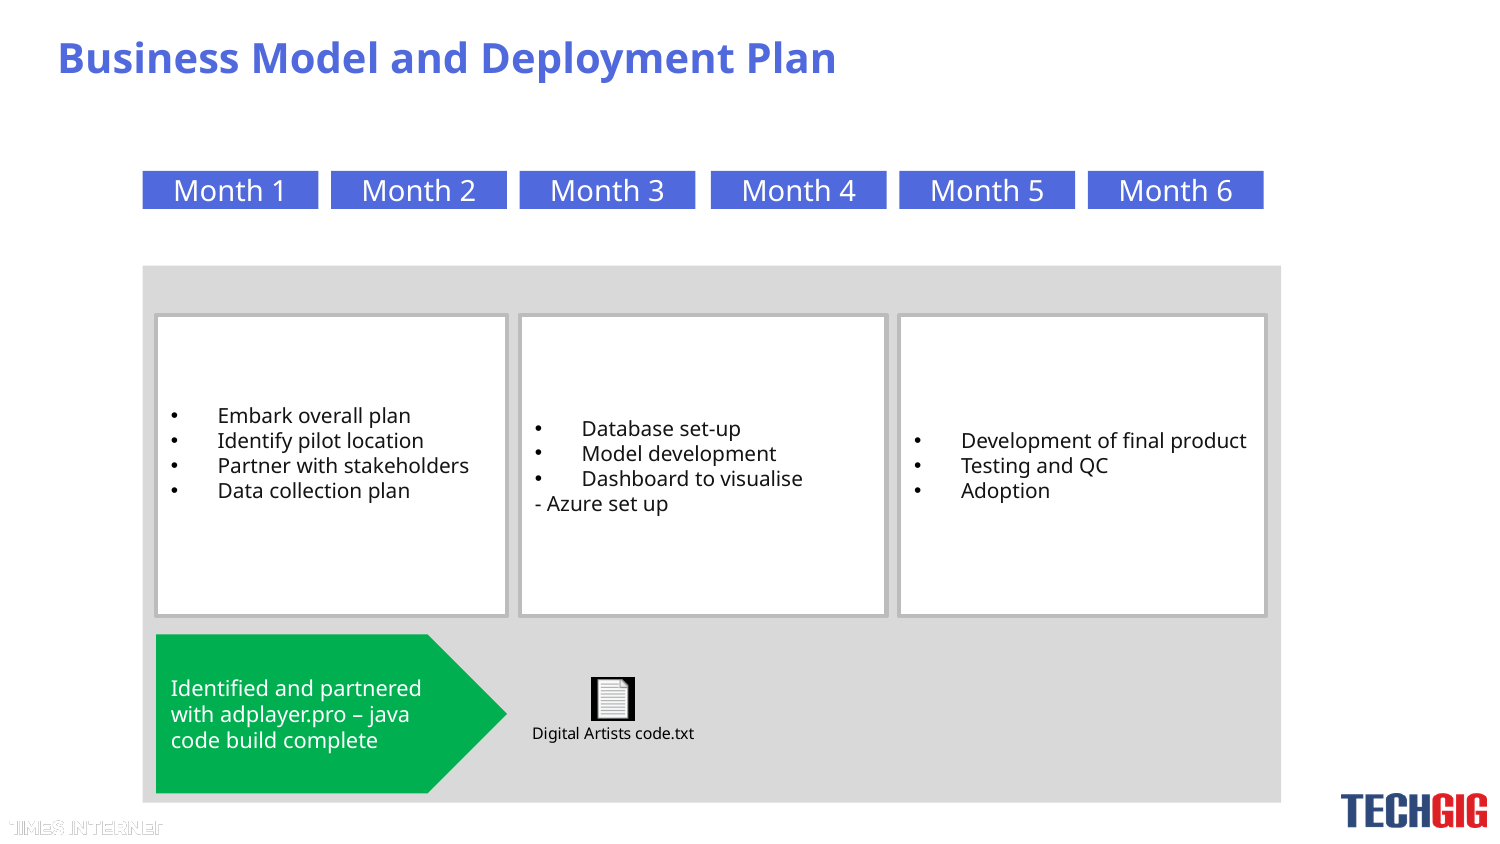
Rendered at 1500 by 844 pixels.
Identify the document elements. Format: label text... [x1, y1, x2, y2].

picture [1341, 793, 1488, 828]
text_box Month 2 [329, 169, 509, 211]
text_box Month 3 [518, 169, 698, 211]
text_box Embark overall plan Identify pilot location Partner with stakeholders Data collection plan [154, 313, 509, 618]
text_box Month 4 [709, 169, 889, 211]
text_box Month 6 [1086, 169, 1266, 211]
text_box Development of final product Testing and QC Adoption [897, 313, 1268, 618]
picture [8, 818, 164, 837]
text_box Month 5 [897, 169, 1077, 211]
text_box Month 1 [141, 169, 320, 211]
text_box Database set-up Model development Dashboard to visualise - Azure set up [518, 313, 889, 618]
text_box [141, 263, 1283, 805]
text_box Identified and partnered with adplayer.pro – java code build complete [154, 632, 509, 796]
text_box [514, 677, 711, 751]
text_box Business Model and Deployment Plan [42, 17, 1500, 98]
